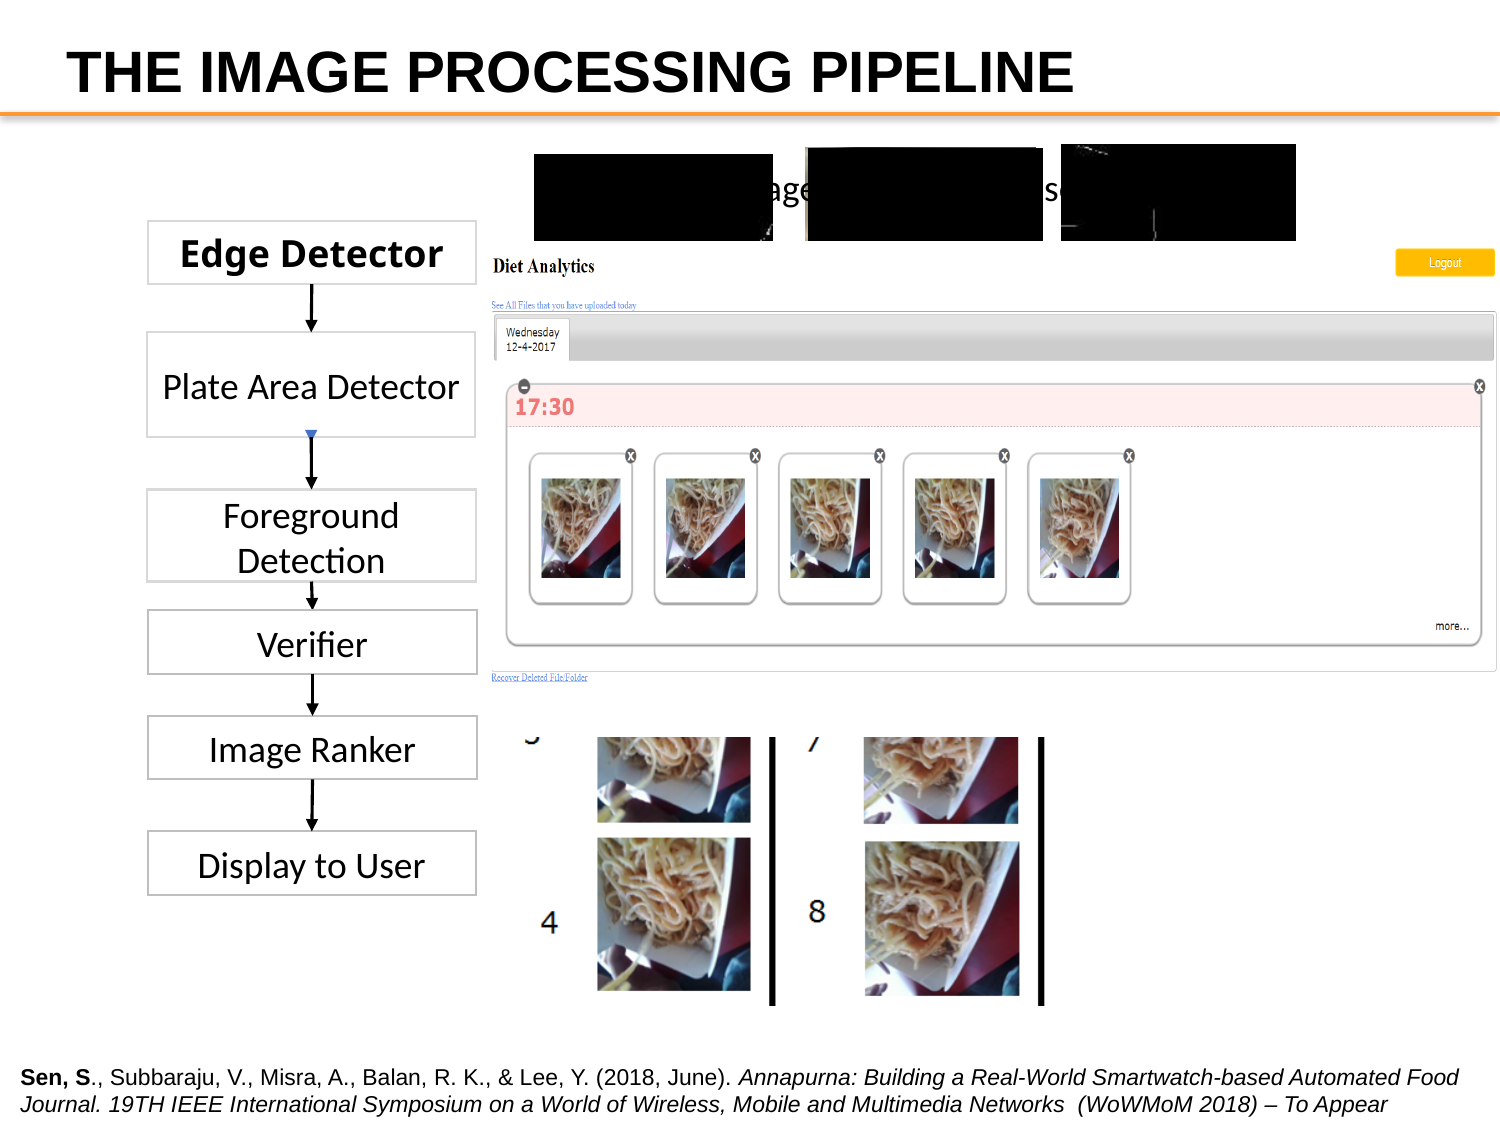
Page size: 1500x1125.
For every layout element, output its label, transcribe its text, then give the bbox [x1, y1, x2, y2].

text_box Verifier [147, 609, 478, 675]
text_box Edge Detector [147, 220, 477, 285]
picture [492, 144, 1500, 1006]
text_box Sen, S., Subbaraju, V., Misra, A., Balan, R. K., & Lee, Y. (2018, June). Annapurna: Building a Real-World Smartwatch-based Automated Food Journal. 19TH IEEE International Symposium on a World of Wireless, Mobile and Multimedia Networks (WoWMoM 2018) – To Appear [5, 1054, 1500, 1125]
text_box Image Ranker [147, 715, 478, 780]
text_box Best Images For entire Episode [1043, 156, 1061, 217]
text_box Plate Area Detector [146, 331, 476, 438]
text_box Best Images For entire Episode [773, 156, 805, 217]
text_box THE IMAGE PROCESSING PIPELINE [51, 24, 1454, 110]
text_box Foreground Detection [146, 488, 477, 583]
text_box Display to User [147, 830, 477, 896]
